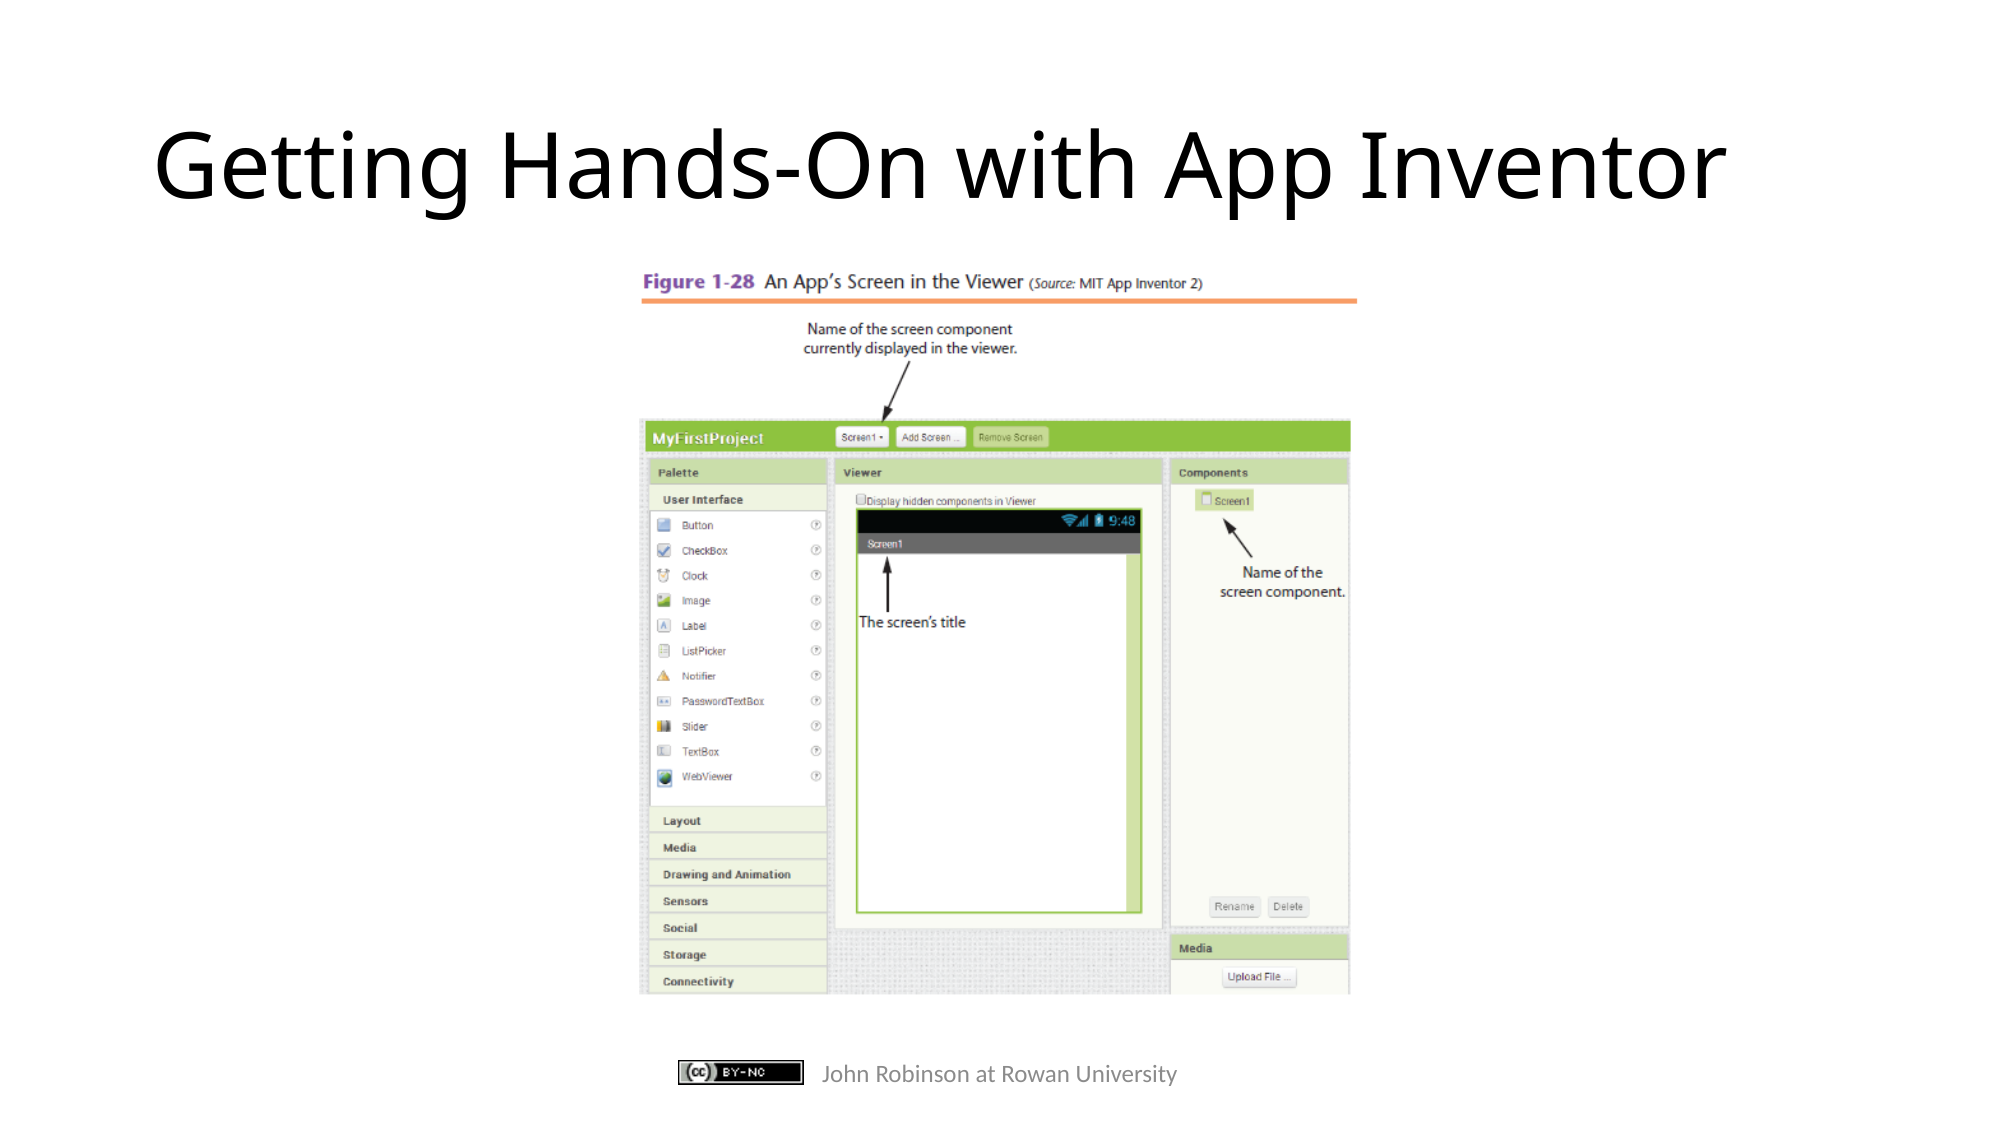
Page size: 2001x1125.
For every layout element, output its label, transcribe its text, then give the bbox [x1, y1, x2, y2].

picture [678, 1060, 804, 1085]
footer John Robinson at Rowan University [662, 1042, 1338, 1103]
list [638, 263, 1361, 1006]
title Getting Hands-On with App Inventor [137, 59, 1863, 278]
